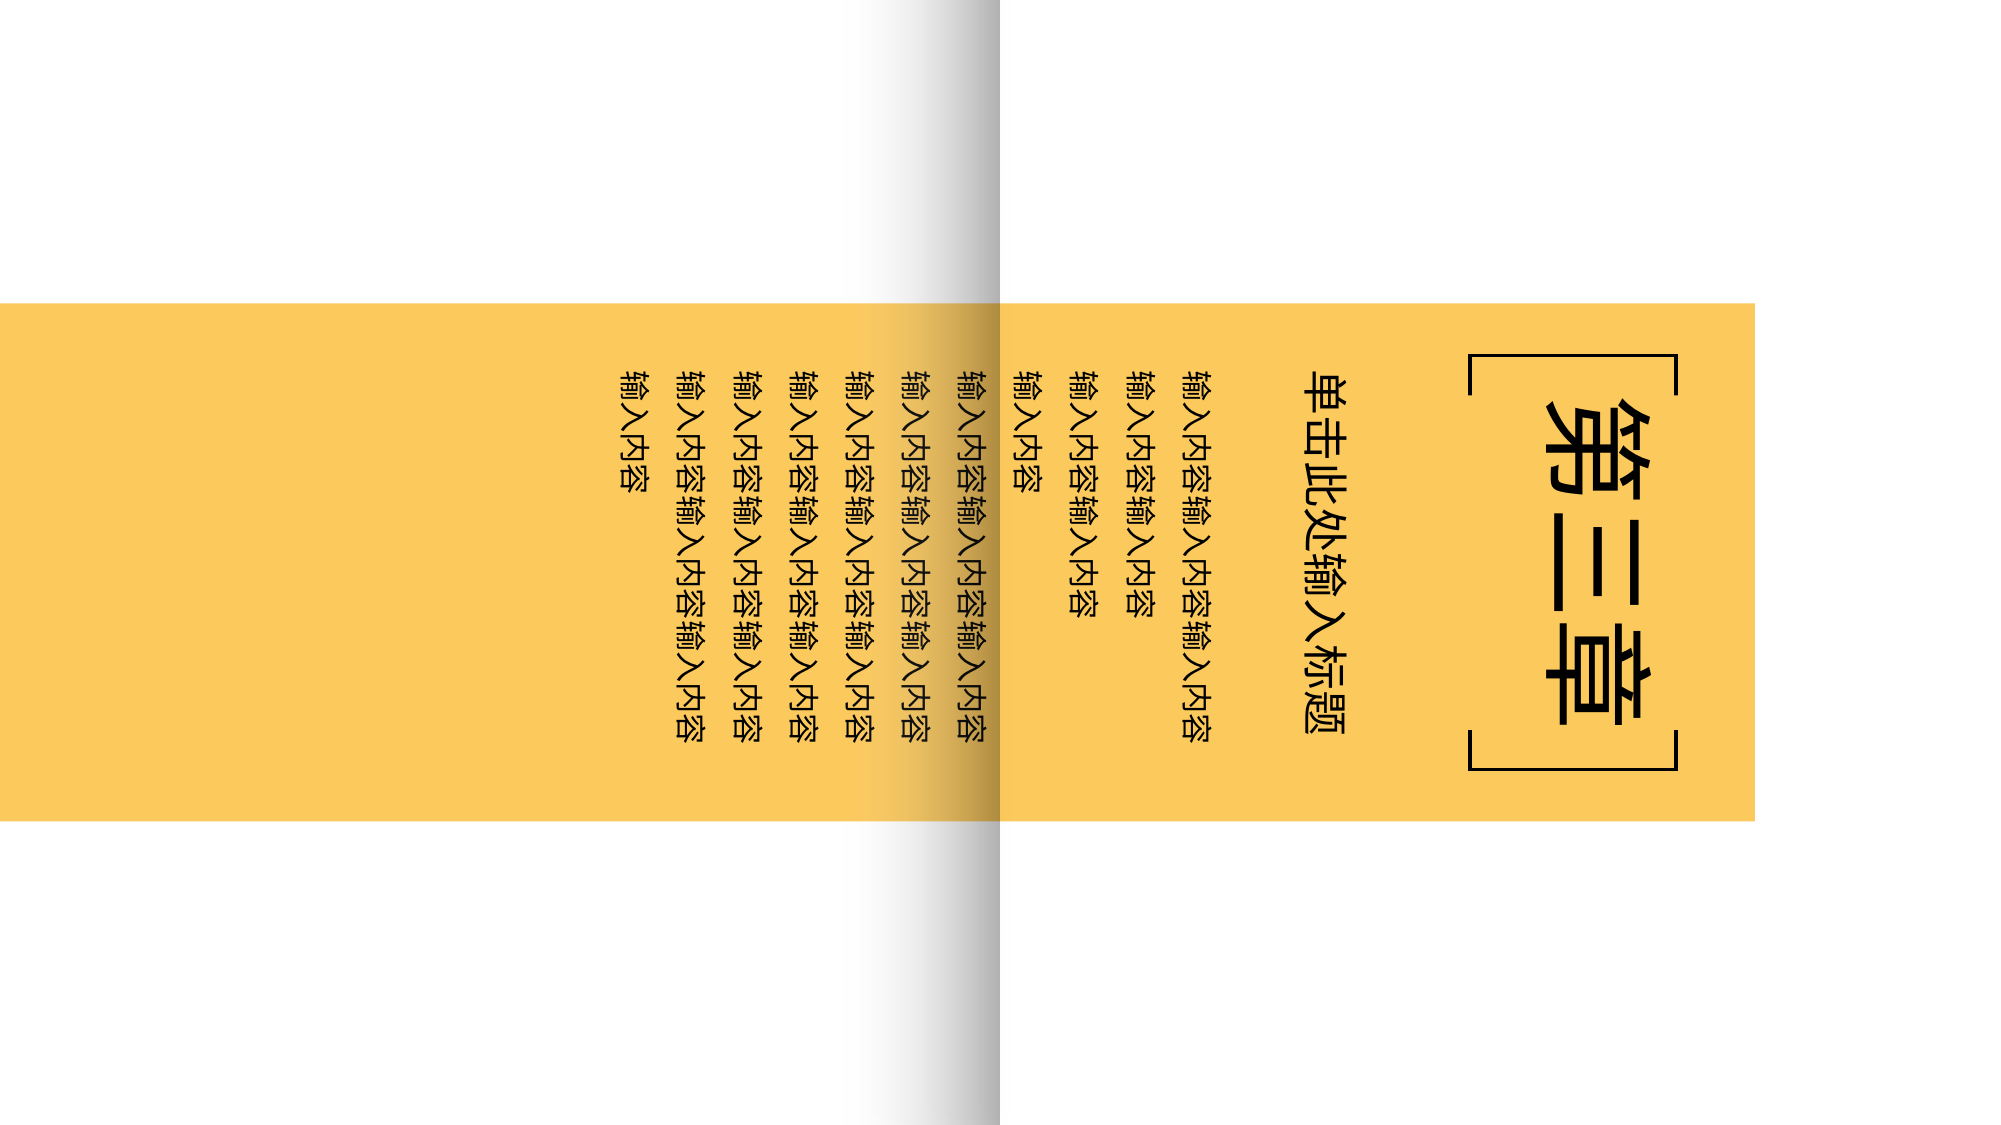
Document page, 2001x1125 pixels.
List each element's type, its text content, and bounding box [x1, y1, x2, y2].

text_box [1458, 355, 1687, 770]
text_box [0, 0, 1001, 1125]
text_box [1004, 302, 1756, 822]
text_box 单击此处输入标题 [1275, 355, 1389, 770]
text_box 输入内容输入内容输入内容输入内容输入内容 输入内容输入内容 输入内容 输入内容输入内容输入内容 输入内容输入内容输入内容输入内容输入内容输入内容输入内容输入内容输入内容 输入内容输入内容输入内容 输入内容输入内容输入内容输入内容 [1004, 355, 1243, 770]
